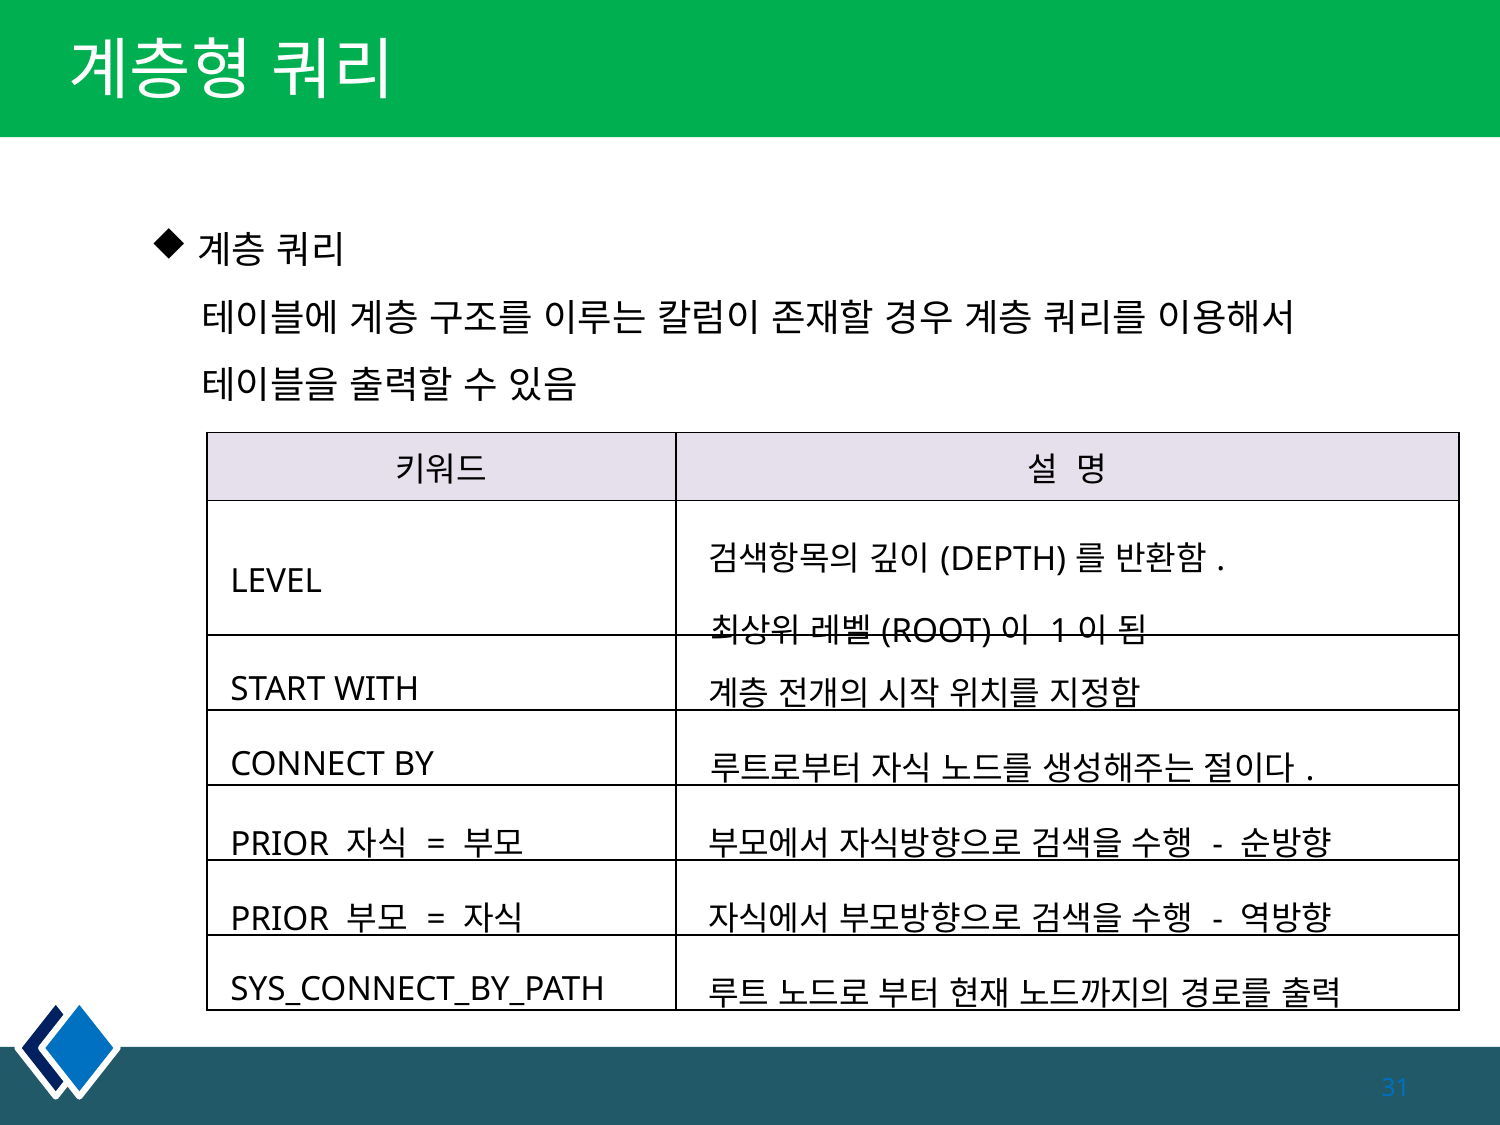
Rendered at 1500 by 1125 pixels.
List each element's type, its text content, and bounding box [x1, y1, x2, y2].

table_header 키워드 [208, 433, 675, 500]
table_cell 루트로부터 자식 노드를 생성해주는 절이다. [677, 711, 1458, 784]
table_cell START WITH [208, 636, 675, 709]
table_cell LEVEL [208, 501, 675, 634]
table_cell 검색항목의 깊이(DEPTH)를 반환함. 최상위 레벨(ROOT)이 1이 됨 [677, 501, 1458, 634]
table_cell PRIOR 부모 = 자식 [208, 861, 675, 934]
table_cell 계층 전개의 시작 위치를 지정함 [677, 636, 1458, 709]
table_cell PRIOR 자식 = 부모 [208, 786, 675, 859]
table_cell 루트 노드로 부터 현재 노드까지의 경로를 출력 [677, 936, 1458, 1009]
title 계층형 쿼리 [0, 0, 939, 138]
table_cell 자식에서 부모방향으로 검색을 수행 - 역방향 [677, 861, 1458, 934]
table_header 설 명 [677, 433, 1458, 500]
slide_number 31 [1340, 1058, 1425, 1119]
table_cell 부모에서 자식방향으로 검색을 수행 - 순방향 [677, 786, 1458, 859]
table_cell CONNECT BY [208, 711, 675, 784]
table_cell SYS_CONNECT_BY_PATH [208, 936, 675, 1009]
text_box 계층 쿼리 테이블에 계층 구조를 이루는 칼럼이 존재할 경우 계층 쿼리를 이용해서 테이블을 출력할 수 있음 [135, 196, 1435, 414]
